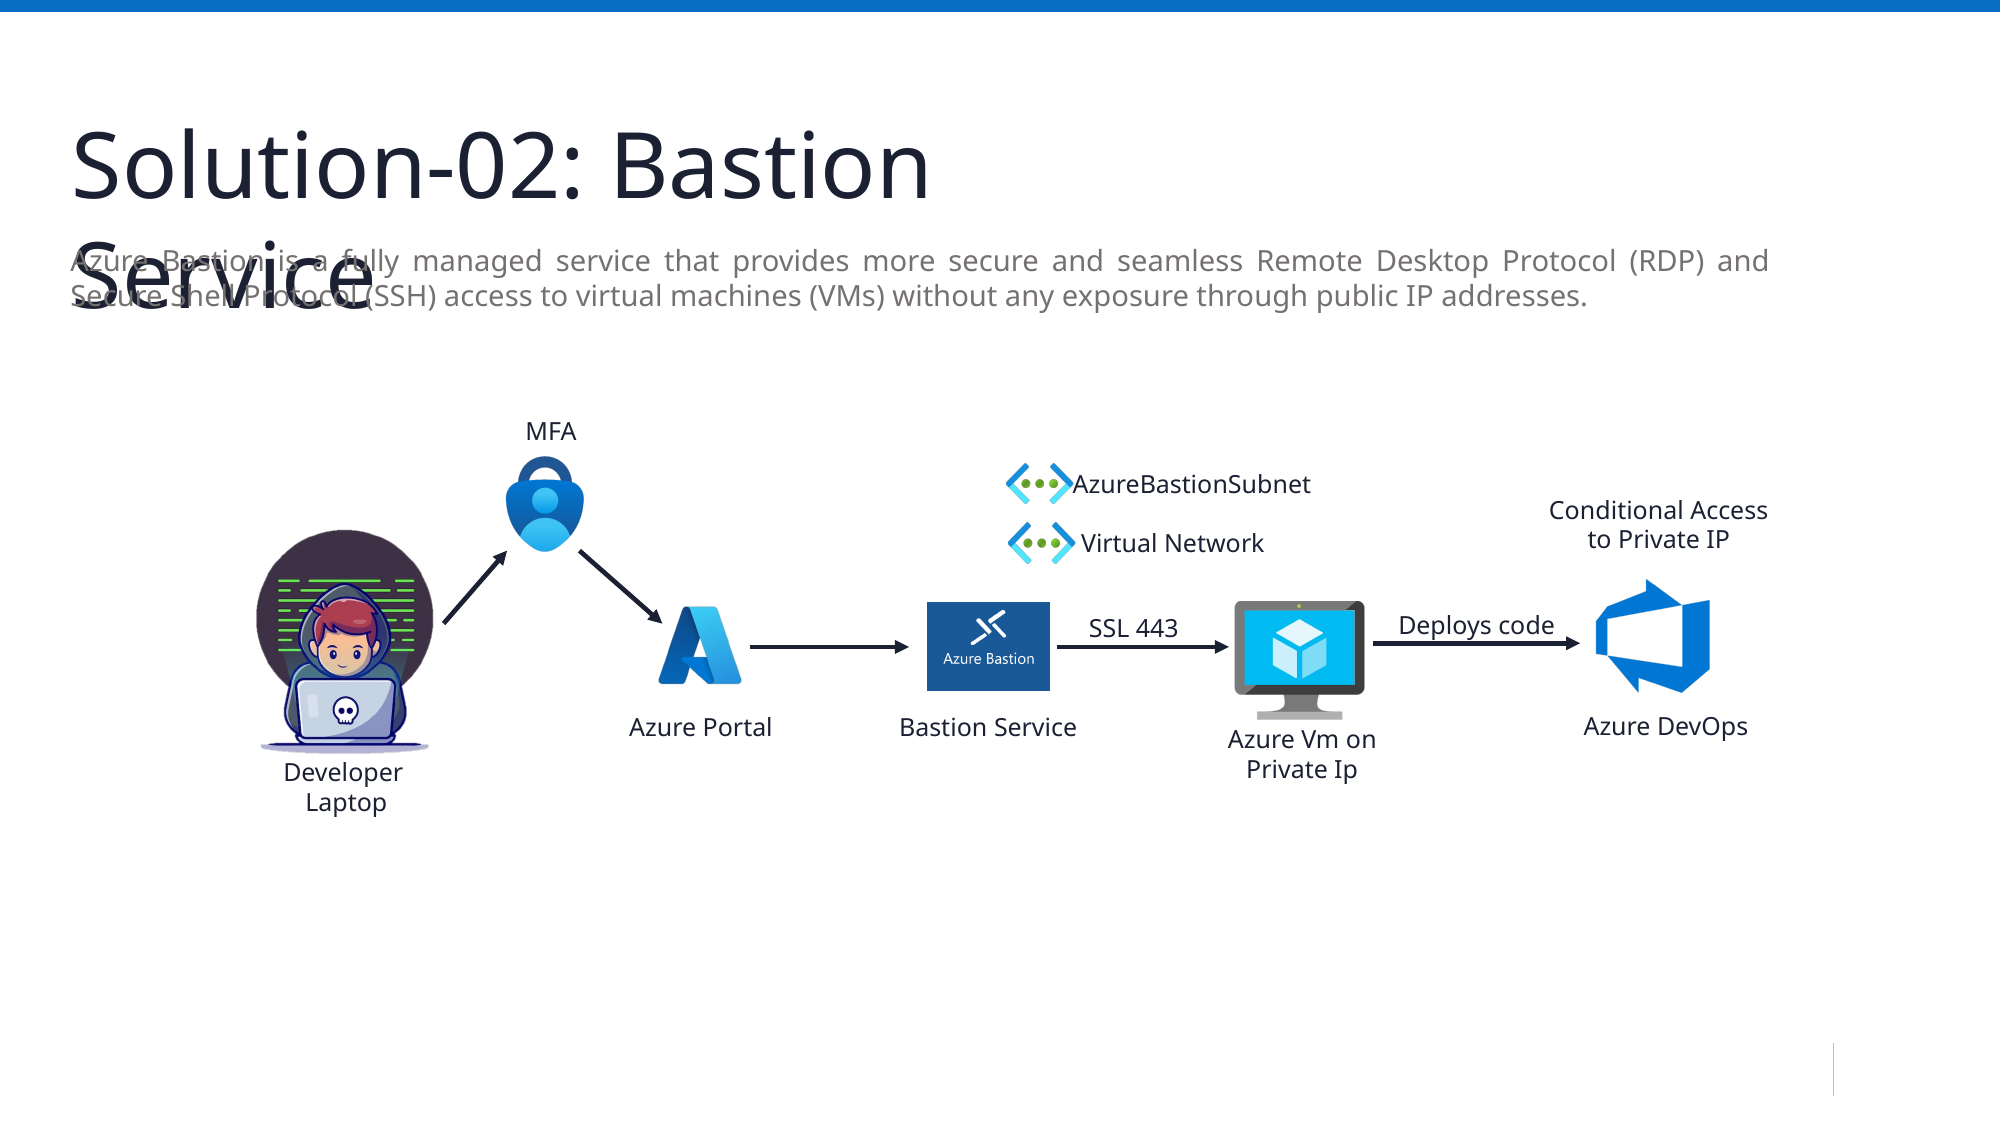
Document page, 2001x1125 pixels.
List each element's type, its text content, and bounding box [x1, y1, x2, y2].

text_box Azure Bastion is a fully managed service that provides more secure and seamless Remote Desktop Protocol (RDP) and Secure Shell Protocol (SSH) access to virtual machines (VMs) without any exposure through public IP addresses. [55, 235, 1786, 320]
text_box Azure Vm on Private Ip [1186, 716, 1419, 791]
picture [1001, 463, 1078, 504]
text_box Azure Portal [585, 703, 817, 749]
picture [1211, 594, 1388, 726]
picture [248, 525, 445, 761]
text_box MFA [475, 407, 627, 453]
text_box AzureBastionSubnet [1056, 460, 1327, 506]
text_box SSL 443 [1050, 604, 1211, 650]
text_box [443, 550, 508, 624]
picture [1002, 522, 1080, 564]
picture [481, 440, 609, 568]
text_box Azure DevOps [1550, 702, 1782, 748]
text_box Virtual Network [1056, 520, 1289, 566]
text_box Conditional Access to Private IP [1531, 486, 1786, 562]
picture [649, 596, 748, 691]
text_box Bastion Service [872, 703, 1105, 749]
text_box Deploys code [1388, 601, 1586, 647]
picture [927, 602, 1050, 691]
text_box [579, 550, 663, 624]
text_box Developer Laptop [230, 749, 463, 824]
picture [1586, 570, 1721, 703]
text_box Solution-02: Bastion Service [51, 86, 1250, 230]
